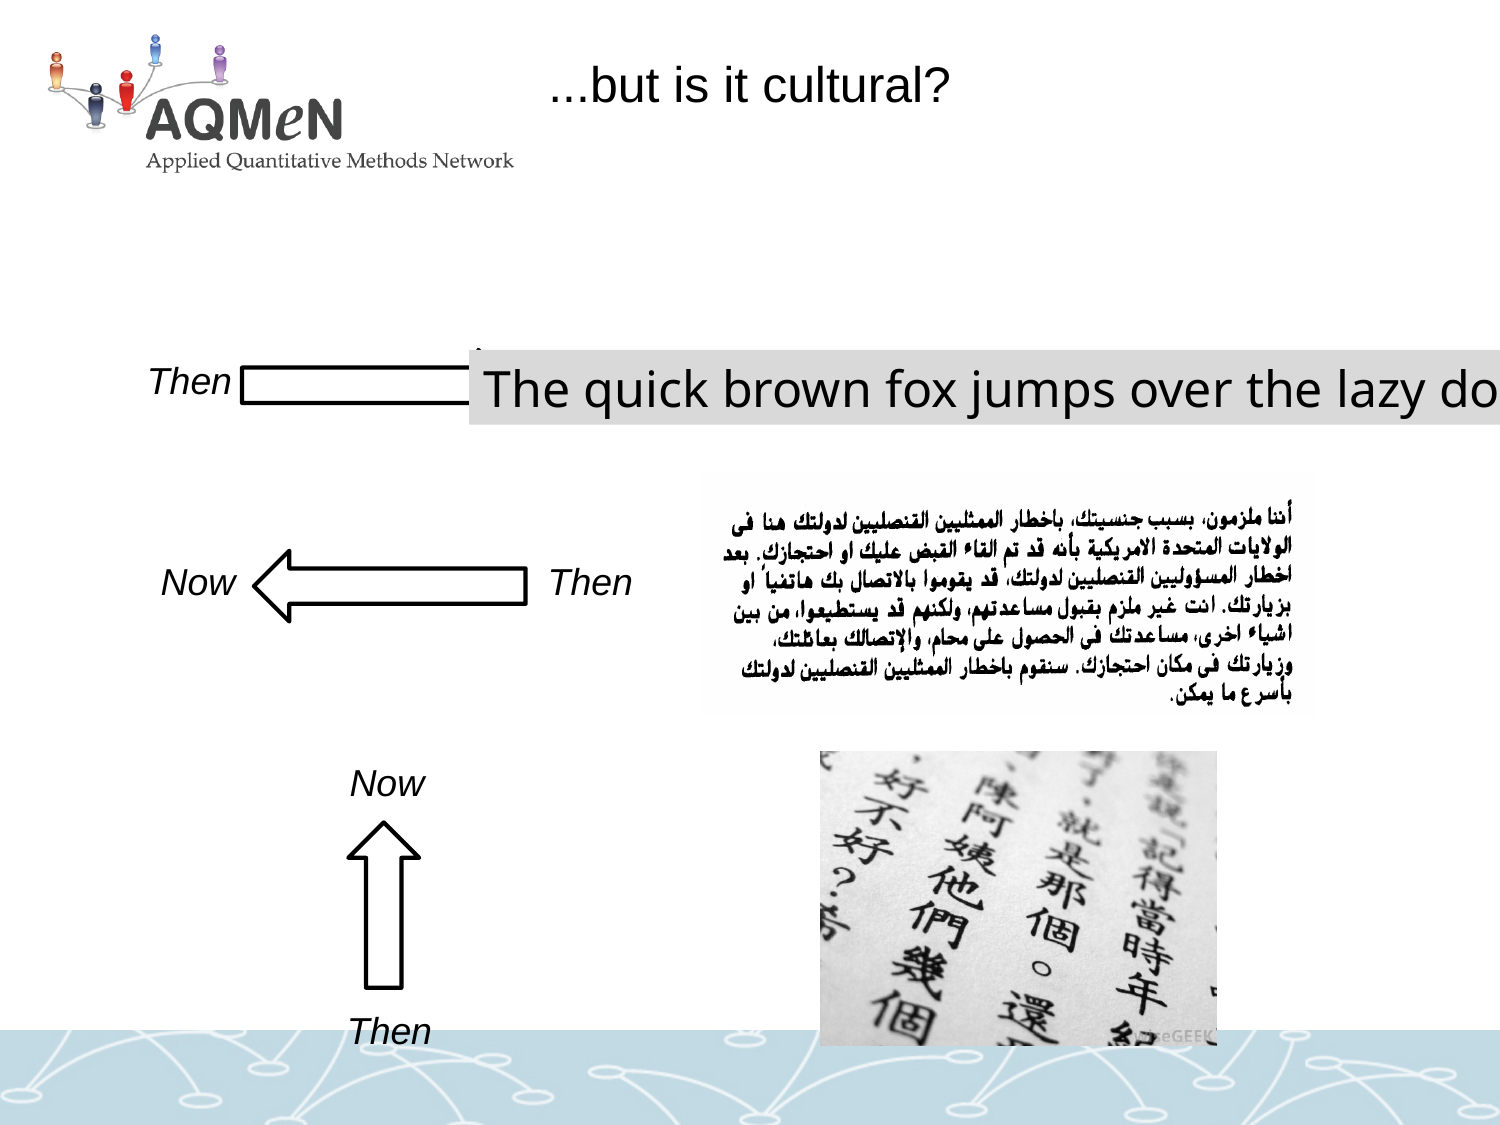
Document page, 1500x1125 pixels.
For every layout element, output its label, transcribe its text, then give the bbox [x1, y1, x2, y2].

text_box The quick brown fox jumps over the lazy dog [469, 349, 1500, 425]
text_box Then [132, 349, 247, 410]
text_box [346, 820, 422, 990]
text_box [251, 548, 528, 624]
picture [702, 472, 1318, 718]
title ...but is it cultural? [75, 45, 1425, 233]
text_box [247, 365, 469, 406]
text_box Then [332, 999, 447, 1060]
text_box Then [532, 550, 648, 611]
text_box Now [145, 550, 251, 611]
picture [47, 34, 514, 173]
text_box Now [334, 751, 440, 812]
picture [0, 751, 1500, 1125]
